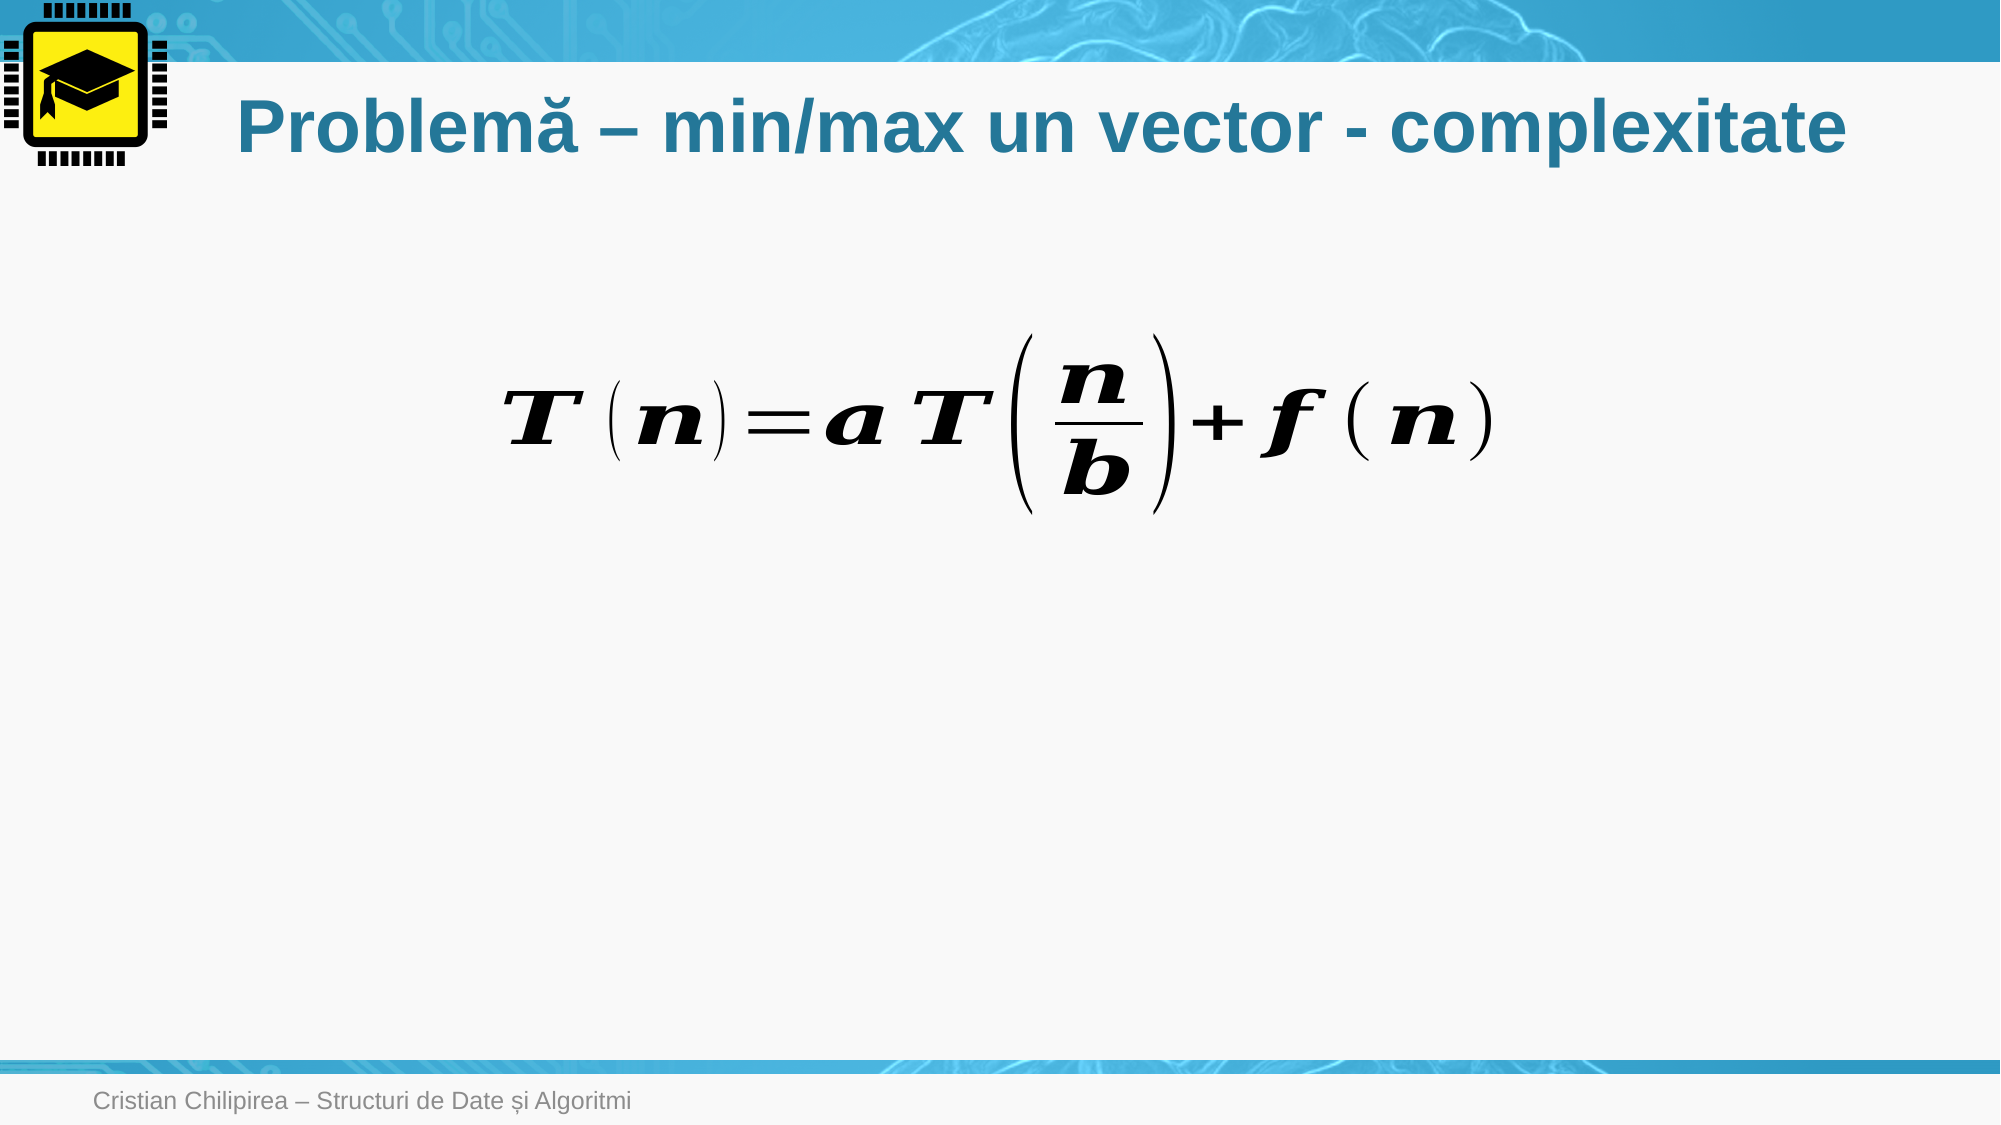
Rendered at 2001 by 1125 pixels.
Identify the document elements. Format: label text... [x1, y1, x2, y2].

picture [0, 0, 2000, 166]
title Problemă – min/max un vector - complexitate [170, 76, 1915, 180]
footer Cristian Chilipirea – Structuri de Date și Algoritmi [77, 1073, 1338, 1125]
picture [0, 1060, 2000, 1074]
